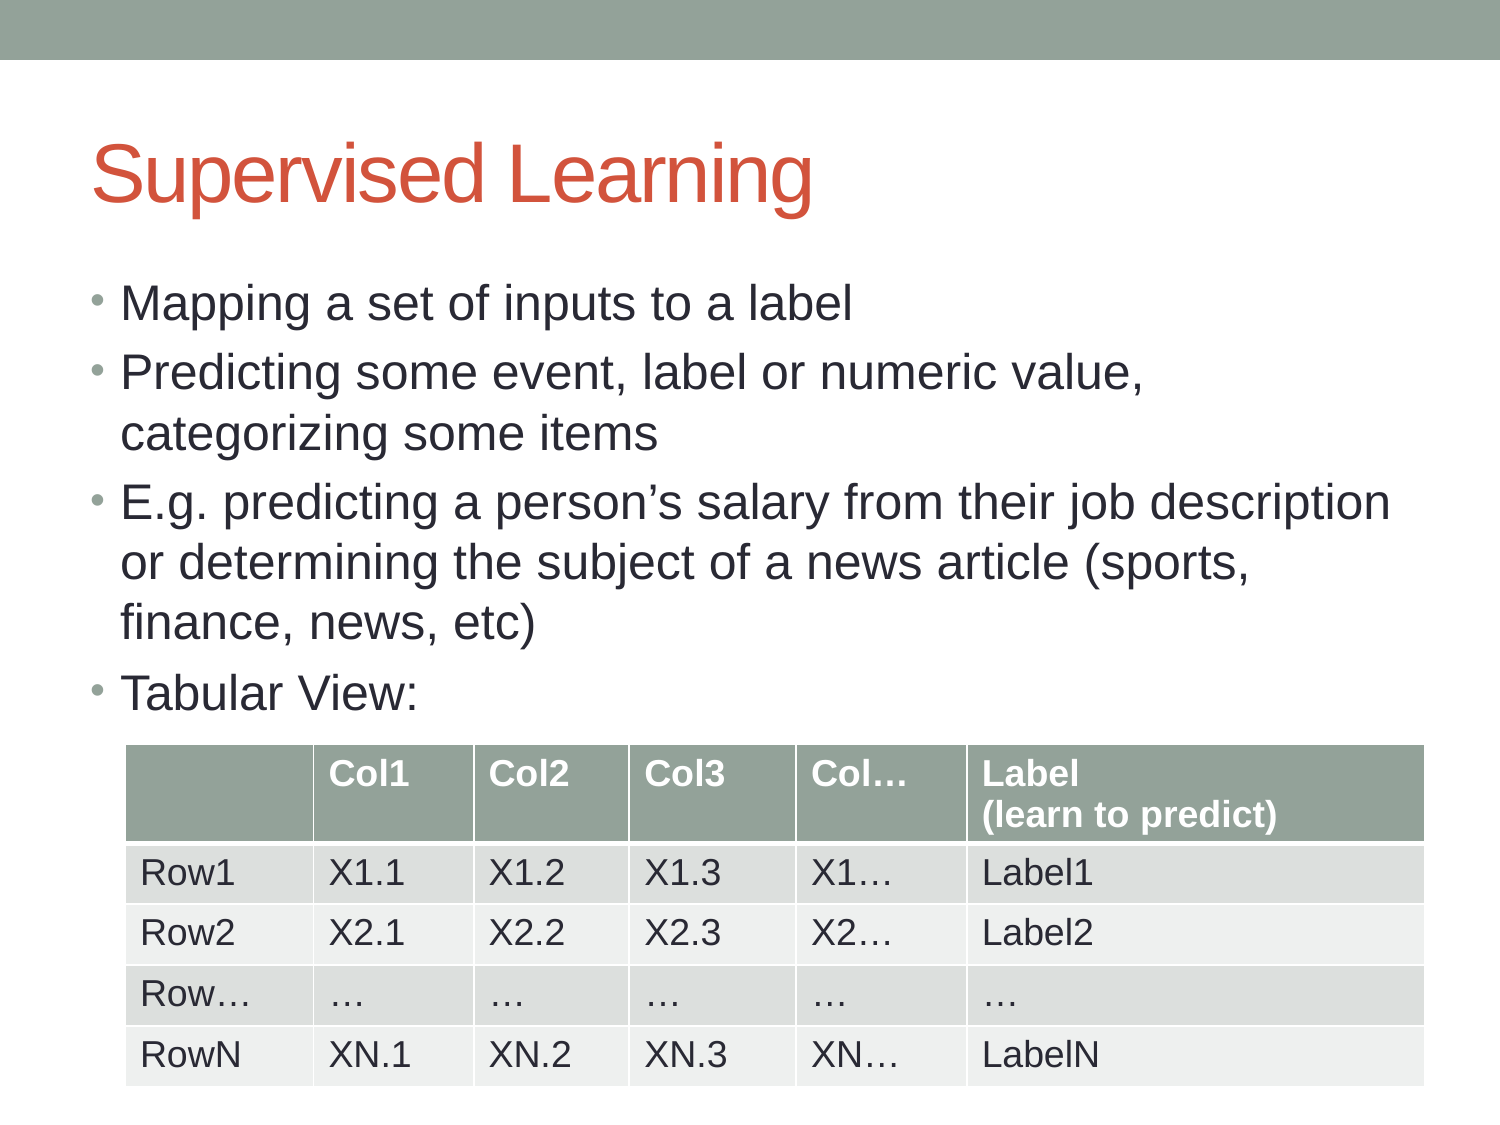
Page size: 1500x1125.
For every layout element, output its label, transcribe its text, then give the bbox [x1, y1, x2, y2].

list Mapping a set of inputs to a label Predicting some event, label or numeric value, categorizing some items E.g. predicting a person’s salary from their job description or determining the subject of a news article (sports, finance, news, etc) Tabular View: [75, 262, 1425, 1093]
table_cell Row2 [126, 905, 313, 964]
table_cell Row… [126, 966, 313, 1025]
table_cell … [475, 966, 628, 1025]
table_cell … [630, 966, 795, 1025]
table_cell X1.2 [475, 846, 628, 903]
table_cell XN.2 [475, 1027, 628, 1086]
table_header Col1 [314, 745, 473, 841]
title Supervised Learning [75, 87, 1425, 250]
table_cell LabelN [968, 1027, 1424, 1086]
table_cell XN.3 [630, 1027, 795, 1086]
table_cell … [968, 966, 1424, 1025]
table_header Col3 [630, 745, 795, 841]
table_cell X1.1 [314, 846, 473, 903]
table_cell X2.3 [630, 905, 795, 964]
table_cell Row1 [126, 846, 313, 903]
table_cell X1.3 [630, 846, 795, 903]
table_header Label (learn to predict) [968, 745, 1424, 841]
table_cell XN.1 [314, 1027, 473, 1086]
table_cell RowN [126, 1027, 313, 1086]
table_header Col… [797, 745, 966, 841]
table_cell Label1 [968, 846, 1424, 903]
table_cell … [797, 966, 966, 1025]
table_cell Label2 [968, 905, 1424, 964]
table_cell … [314, 966, 473, 1025]
table_cell X1… [797, 846, 966, 903]
table_cell X2.2 [475, 905, 628, 964]
table_cell X2… [797, 905, 966, 964]
table_header [126, 745, 313, 841]
table_cell XN… [797, 1027, 966, 1086]
table_cell X2.1 [314, 905, 473, 964]
table_header Col2 [475, 745, 628, 841]
